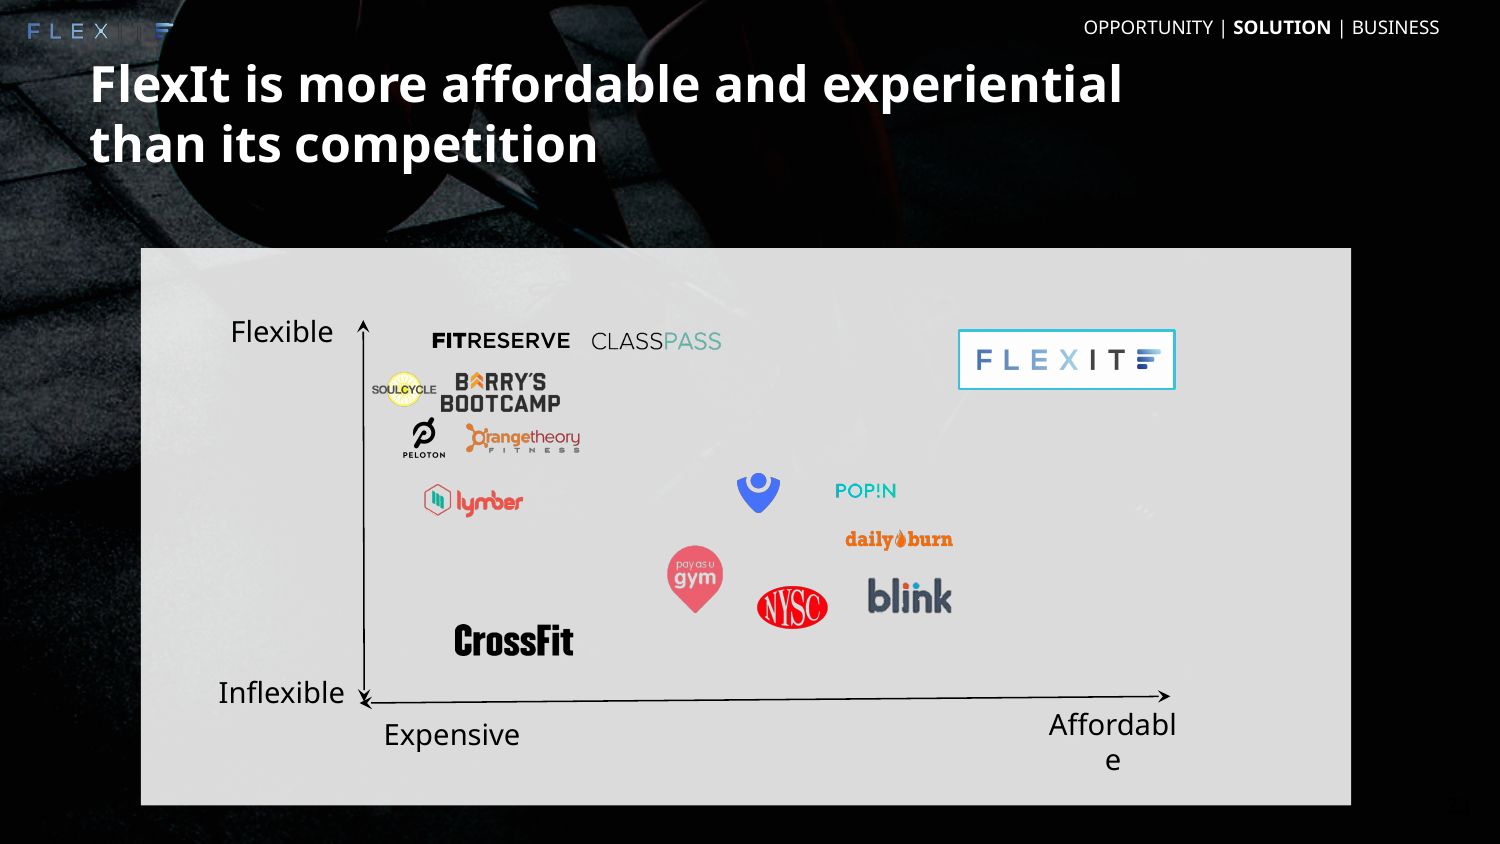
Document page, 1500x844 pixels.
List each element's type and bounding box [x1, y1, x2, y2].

text_box [196, 298, 1197, 740]
picture [0, 0, 1500, 844]
